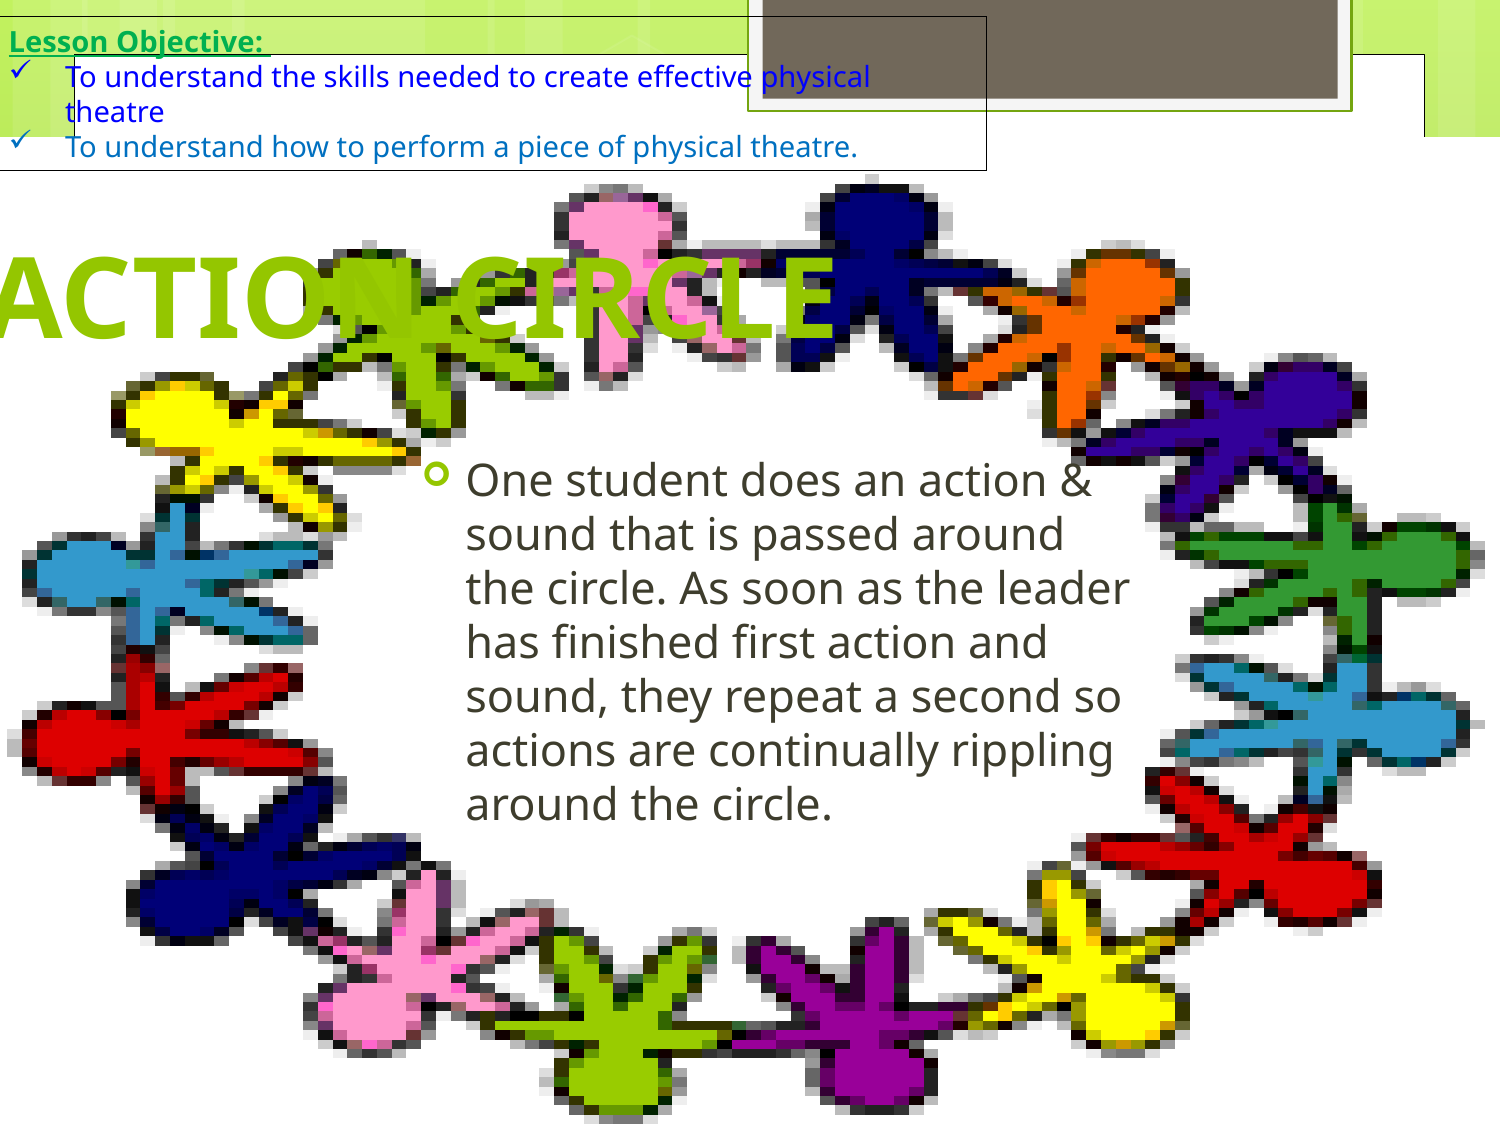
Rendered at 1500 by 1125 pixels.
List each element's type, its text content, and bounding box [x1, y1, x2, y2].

picture [0, 136, 1500, 1125]
text_box Lesson Objective: To understand the skills needed to create effective physical theatre To understand how to perform a piece of physical theatre. [0, 16, 987, 135]
